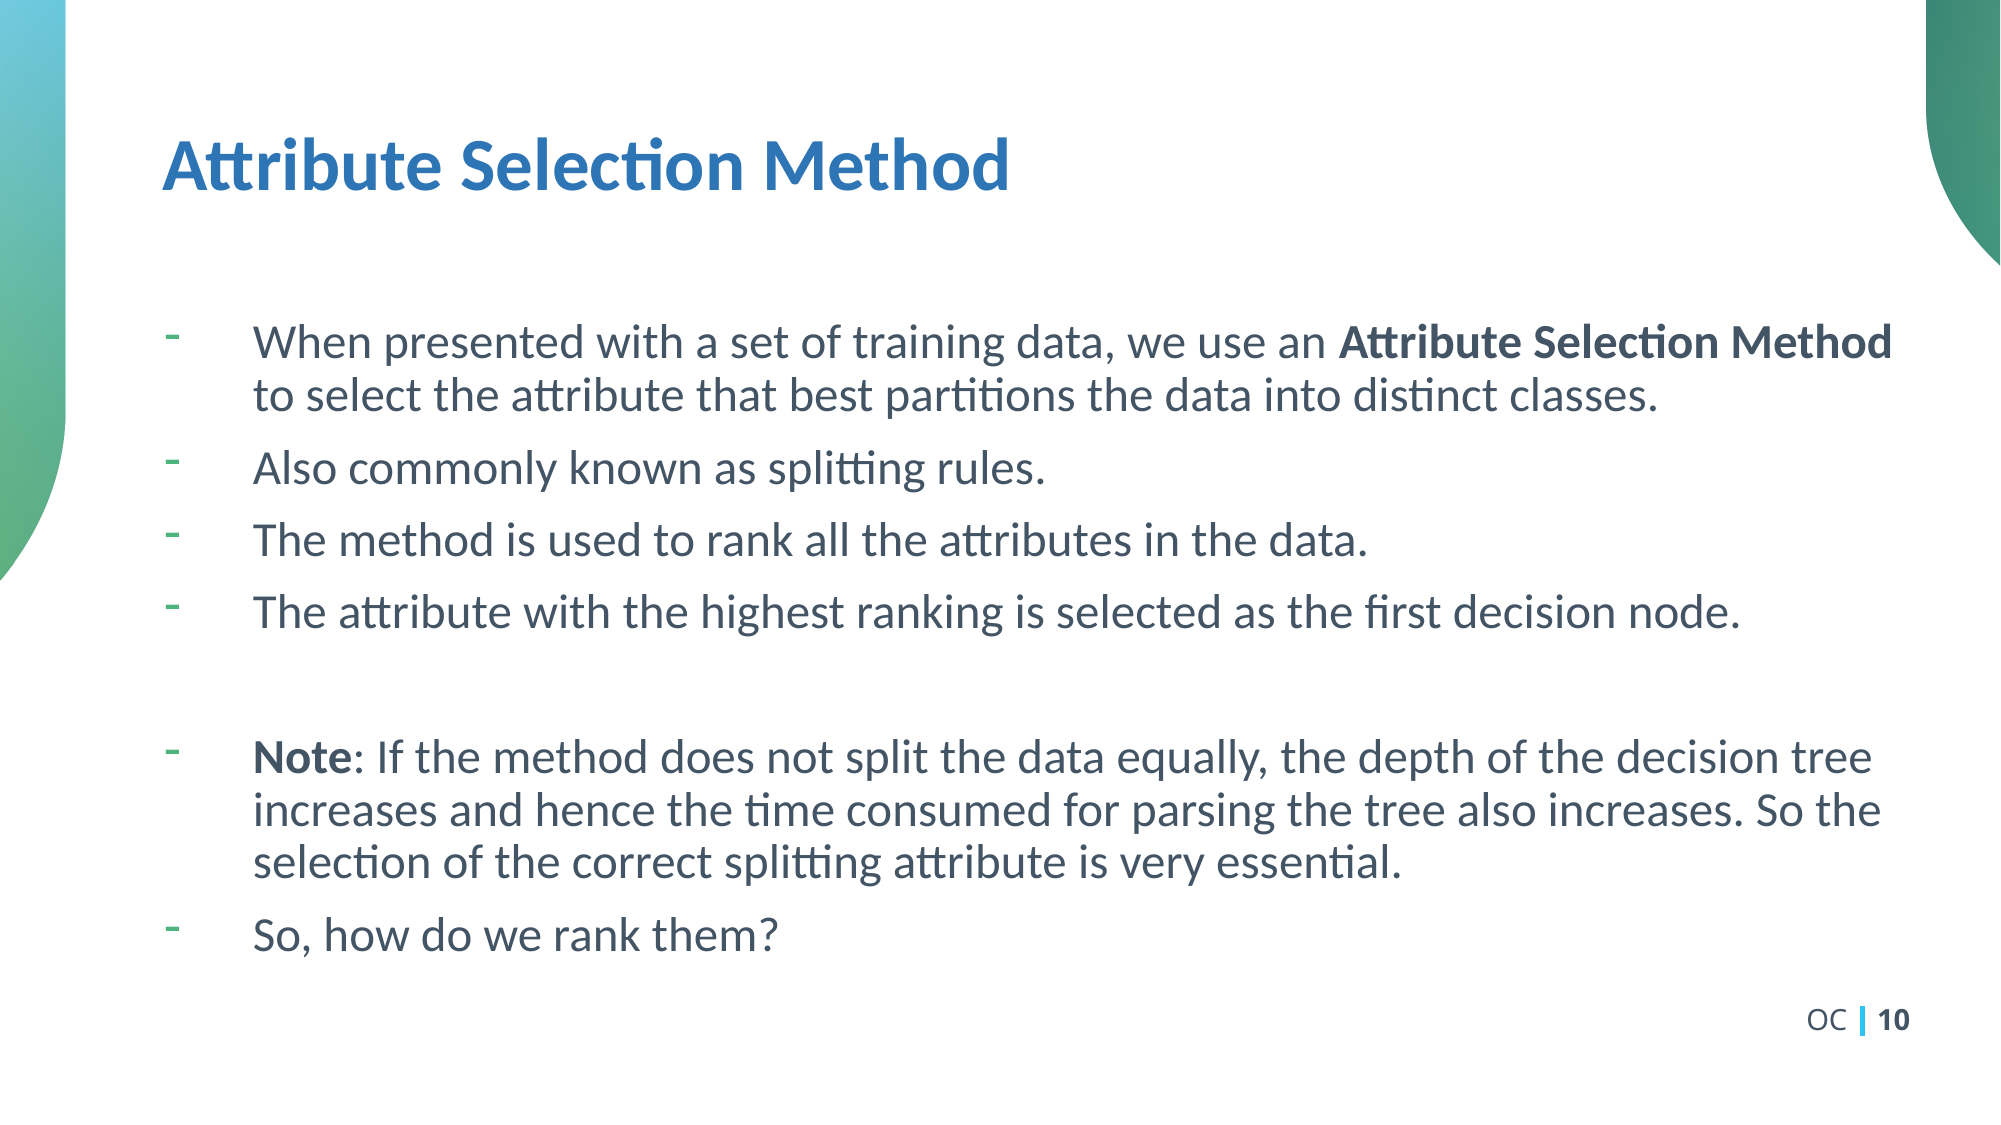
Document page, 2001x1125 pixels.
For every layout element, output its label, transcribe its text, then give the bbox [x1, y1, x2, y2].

footer OC [1634, 1006, 1862, 1036]
title Attribute Selection Method [147, 118, 1400, 268]
picture [0, 0, 2001, 1125]
list When presented with a set of training data, we use an Attribute Selection Method to select the attribute that best partitions the data into distinct classes. Also commonly known as splitting rules. The method is used to rank all the attributes in the data. The attribute with the highest ranking is selected as the first decision node. Note: If the method does not split the data equally, the depth of the decision tree increases and hence the time consumed for parsing the tree also increases. So the selection of the correct splitting attribute is very essential. So, how do we rank them? [147, 309, 1947, 977]
slide_number 10 [1862, 1006, 1937, 1037]
